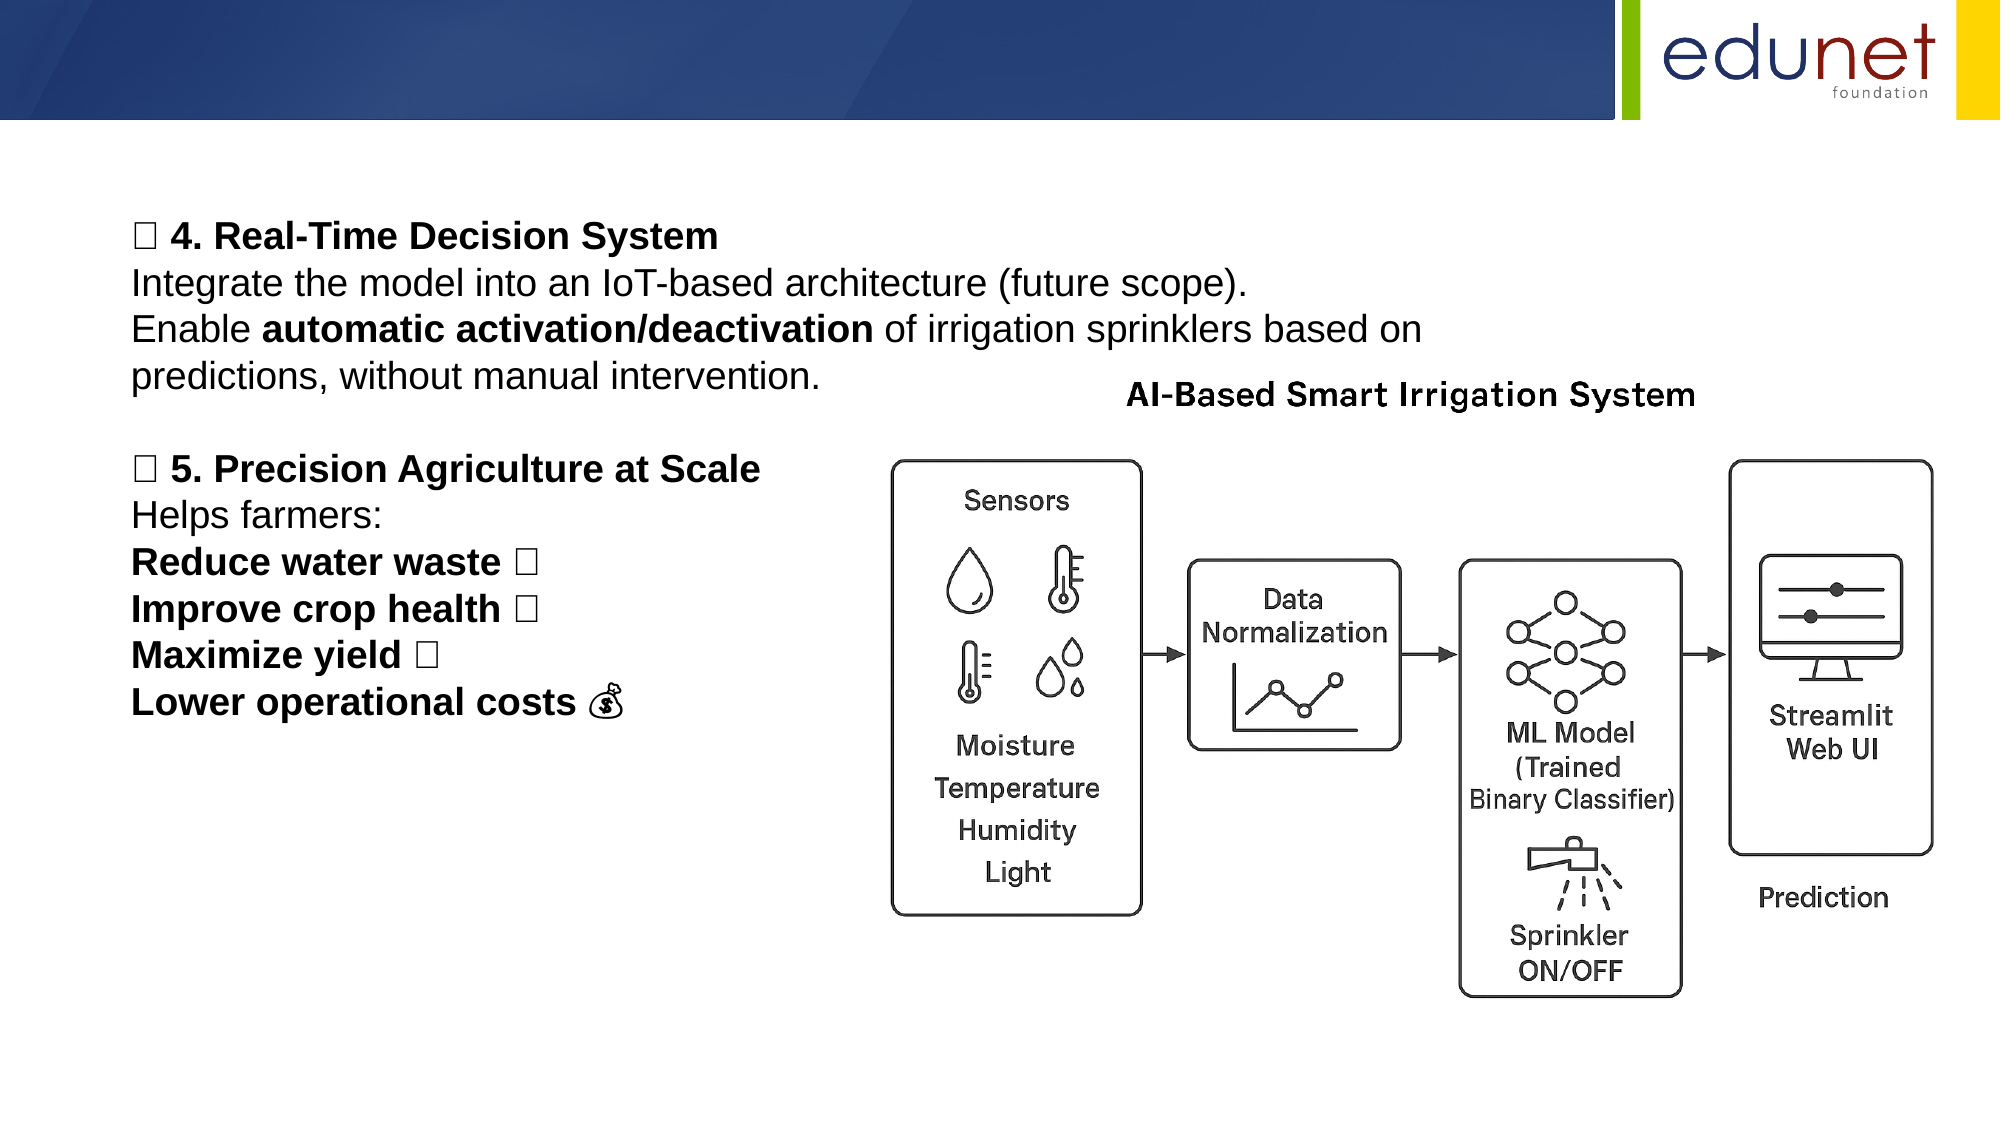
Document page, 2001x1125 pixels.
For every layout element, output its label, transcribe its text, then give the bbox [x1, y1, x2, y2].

picture [864, 375, 1955, 1006]
picture [1652, 12, 1948, 108]
text_box 🌐 4. Real-Time Decision System Integrate the model into an IoT-based architecture (future scope). Enable automatic activation/deactivation of irrigation sprinklers based on predictions, without manual intervention. 🌱 5. Precision Agriculture at Scale Helps farmers: Reduce water waste 💧 Improve crop health 🌾 Maximize yield 🌽 Lower operational costs 💰 [116, 203, 1500, 731]
